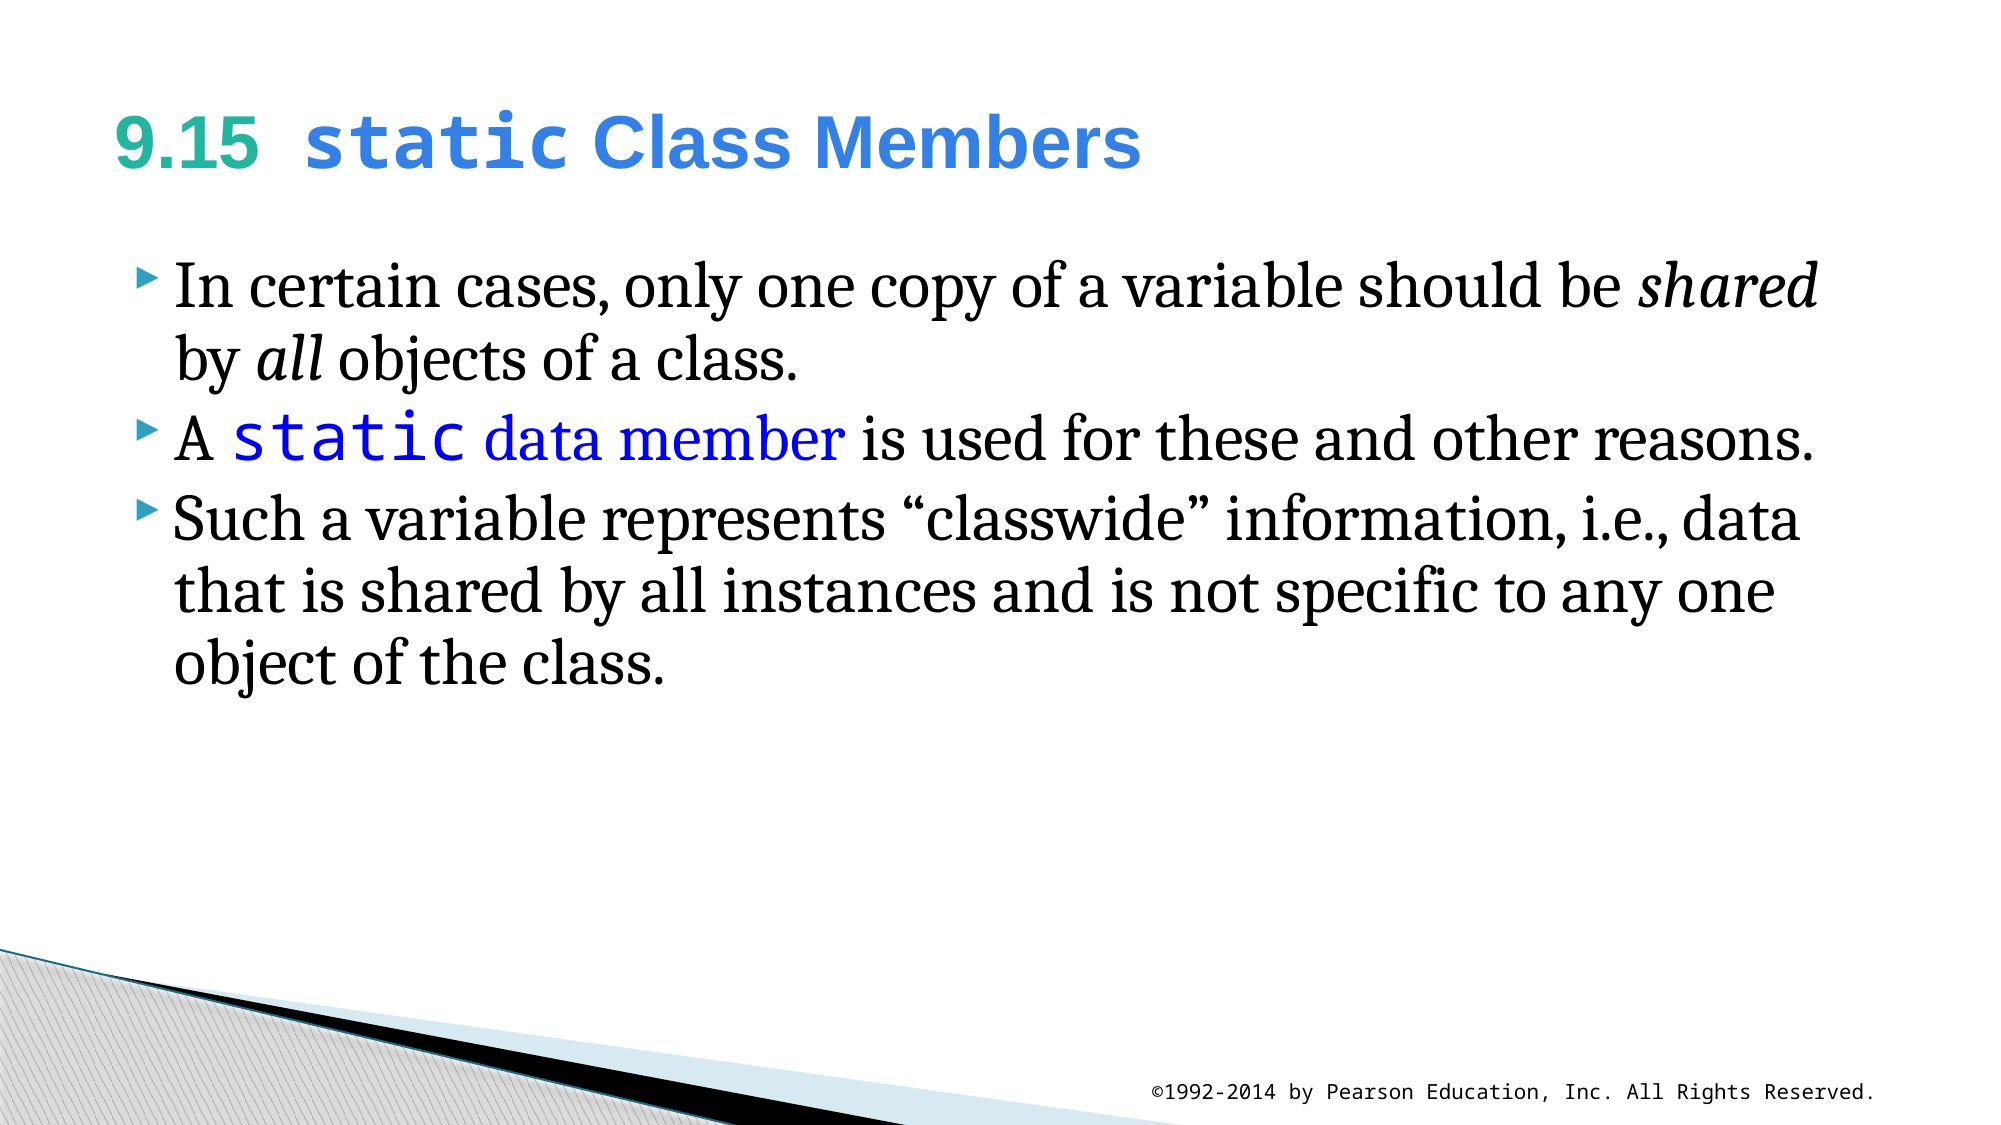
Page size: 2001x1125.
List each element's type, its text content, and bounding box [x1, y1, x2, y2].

title 9.15 static Class Members [99, 45, 1900, 233]
footer ©1992-2014 by Pearson Education, Inc. All Rights Reserved. [866, 1051, 1892, 1112]
list In certain cases, only one copy of a variable should be shared by all objects of a class. A static data member is used for these and other reasons. Such a variable represents “classwide” information, i.e., data that is shared by all instances and is not specific to any one object of the class. [99, 242, 1900, 986]
